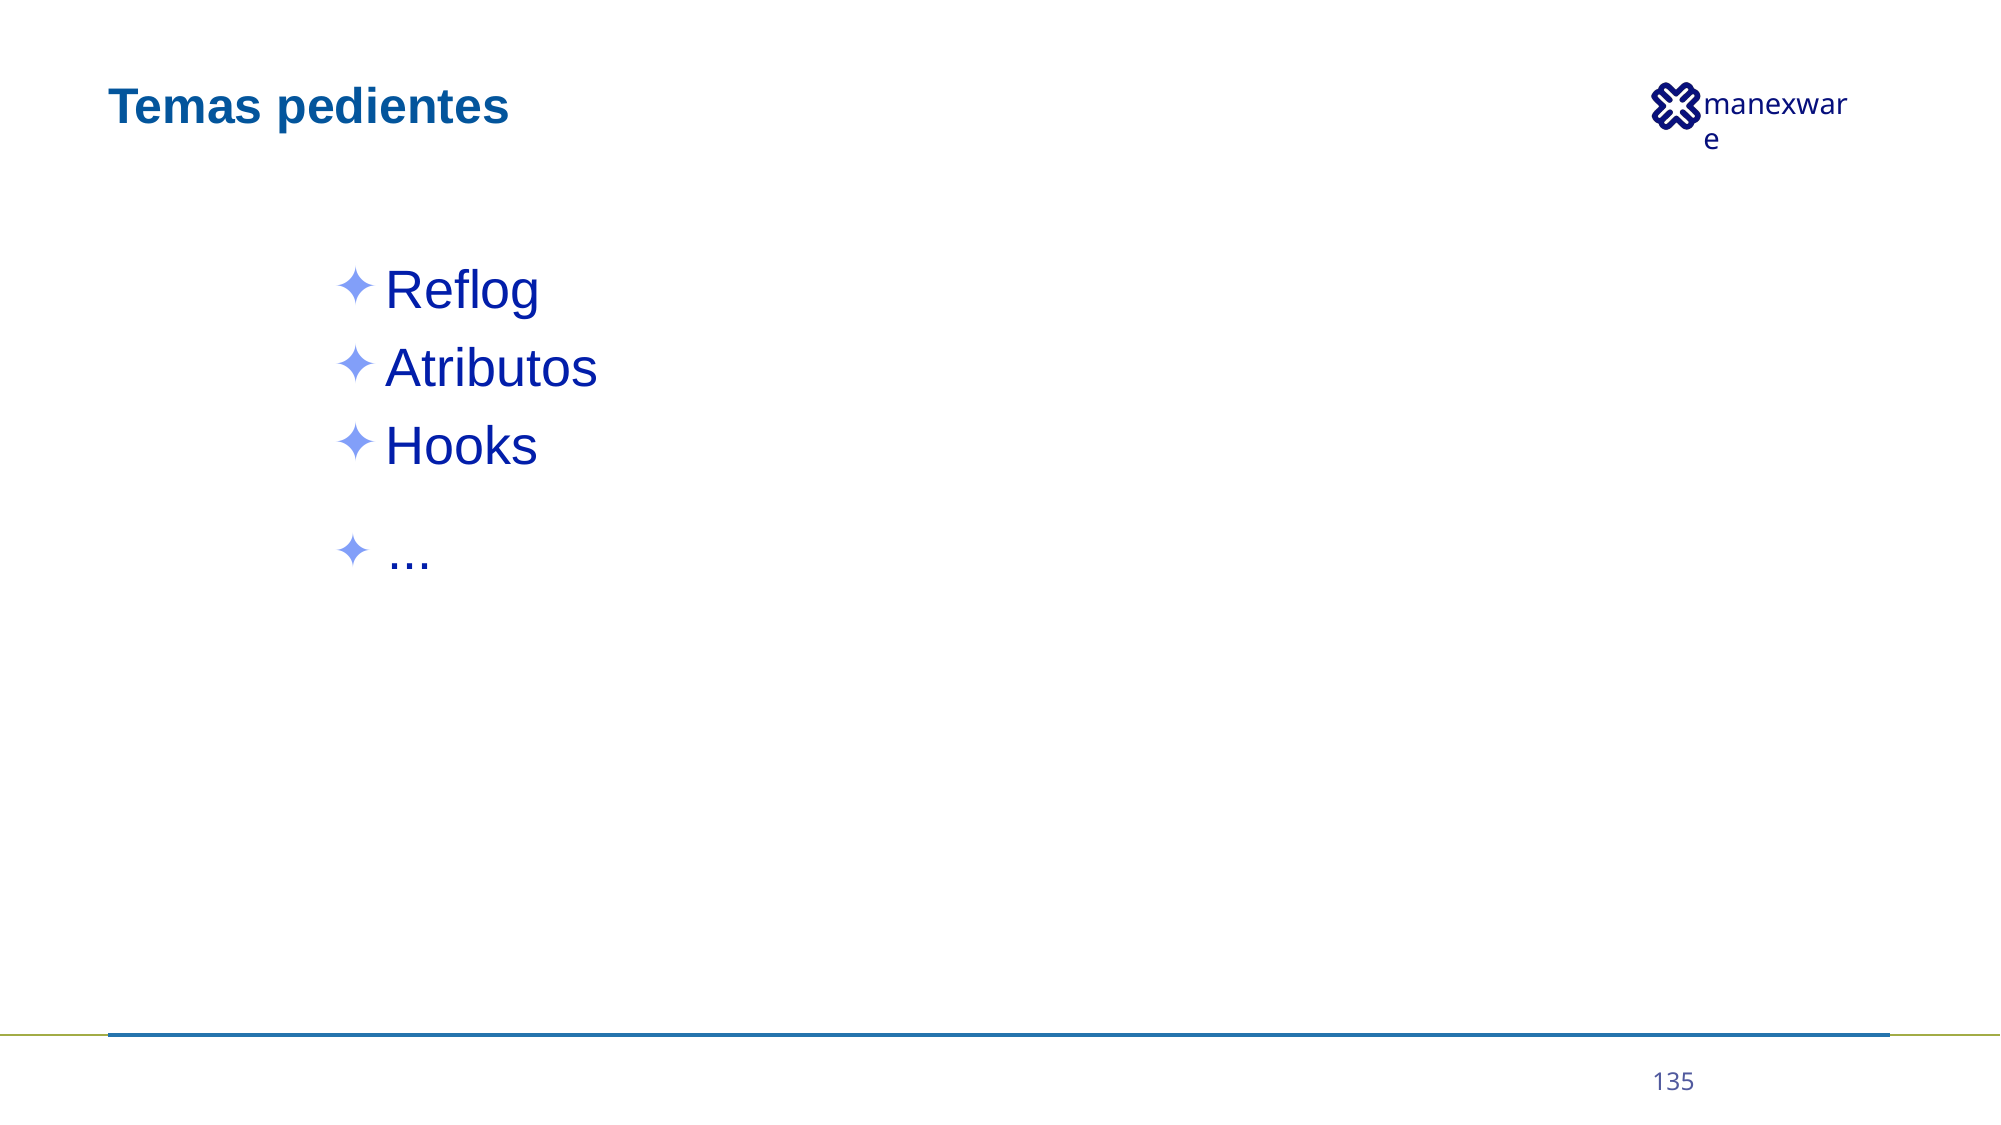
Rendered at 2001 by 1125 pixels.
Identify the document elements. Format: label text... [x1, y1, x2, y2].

text_box 135 [1646, 1063, 1699, 1100]
picture [1650, 81, 1702, 131]
text_box Reflog Atributos Hooks ✦ ... [331, 239, 602, 586]
title Temas pedientes [108, 59, 1569, 155]
